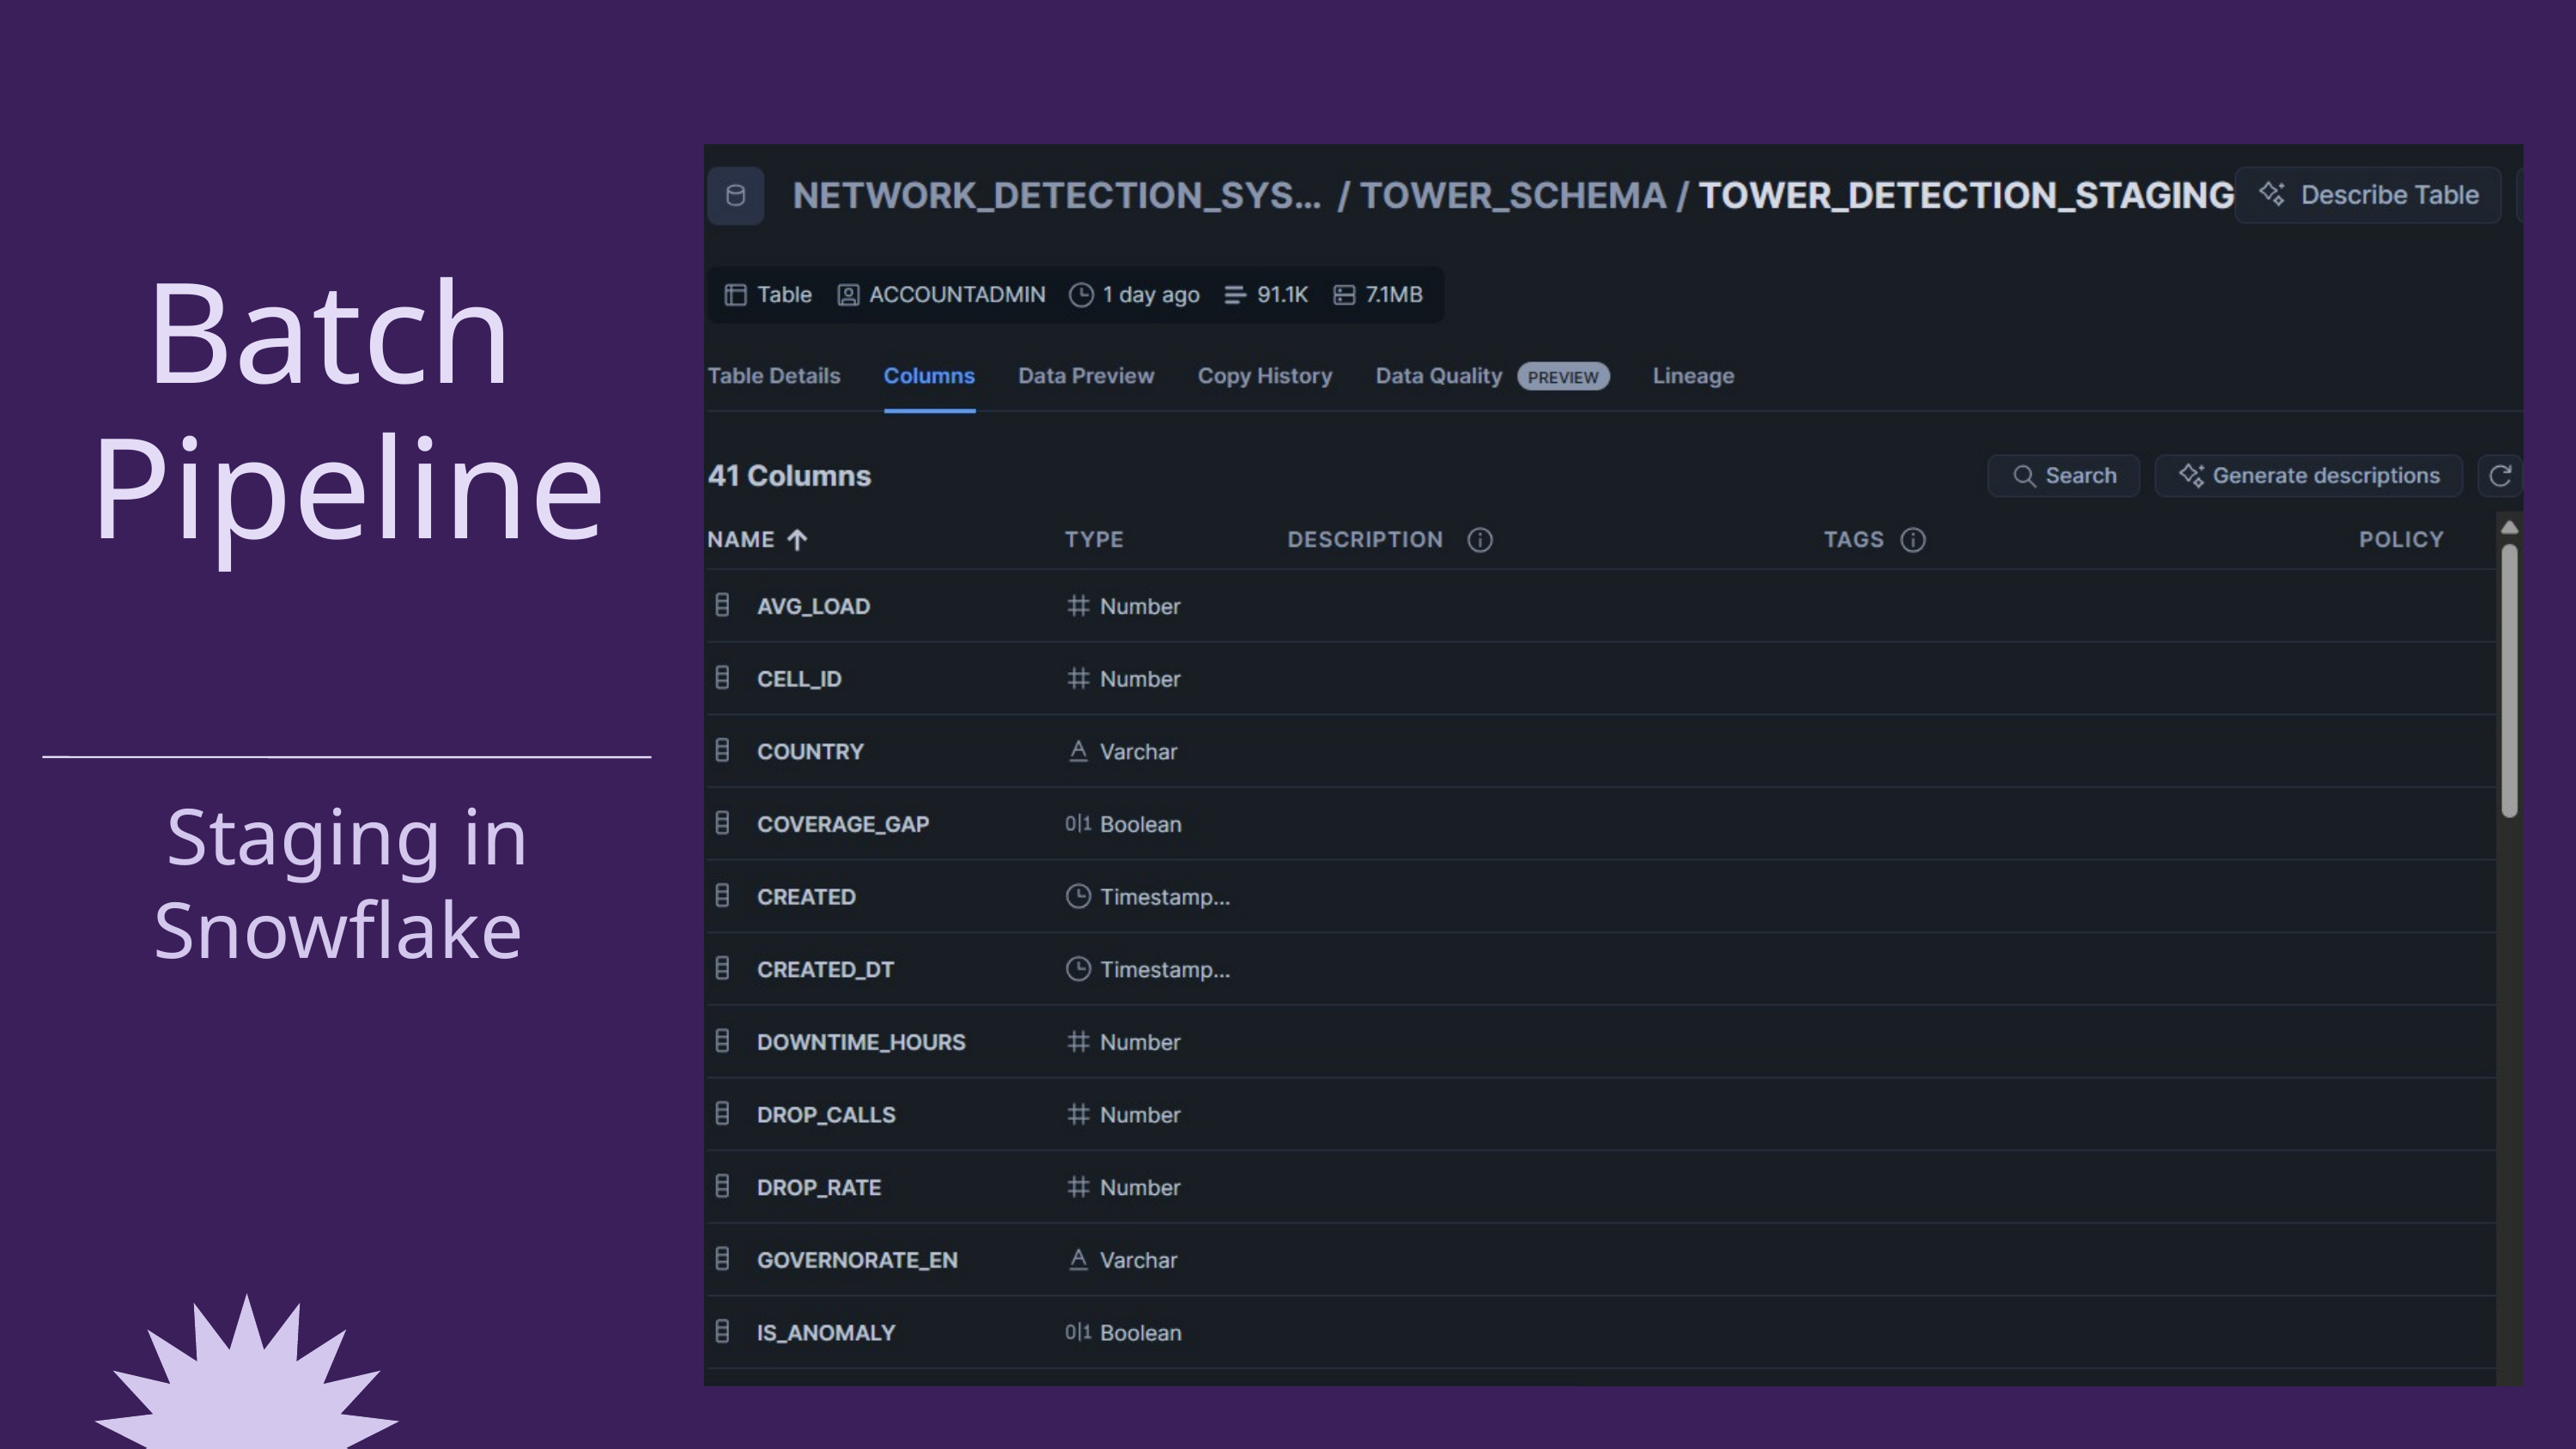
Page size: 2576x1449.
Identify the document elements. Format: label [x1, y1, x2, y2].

text_box [42, 249, 653, 1042]
text_box [94, 1293, 400, 1449]
text_box [703, 144, 2524, 1387]
